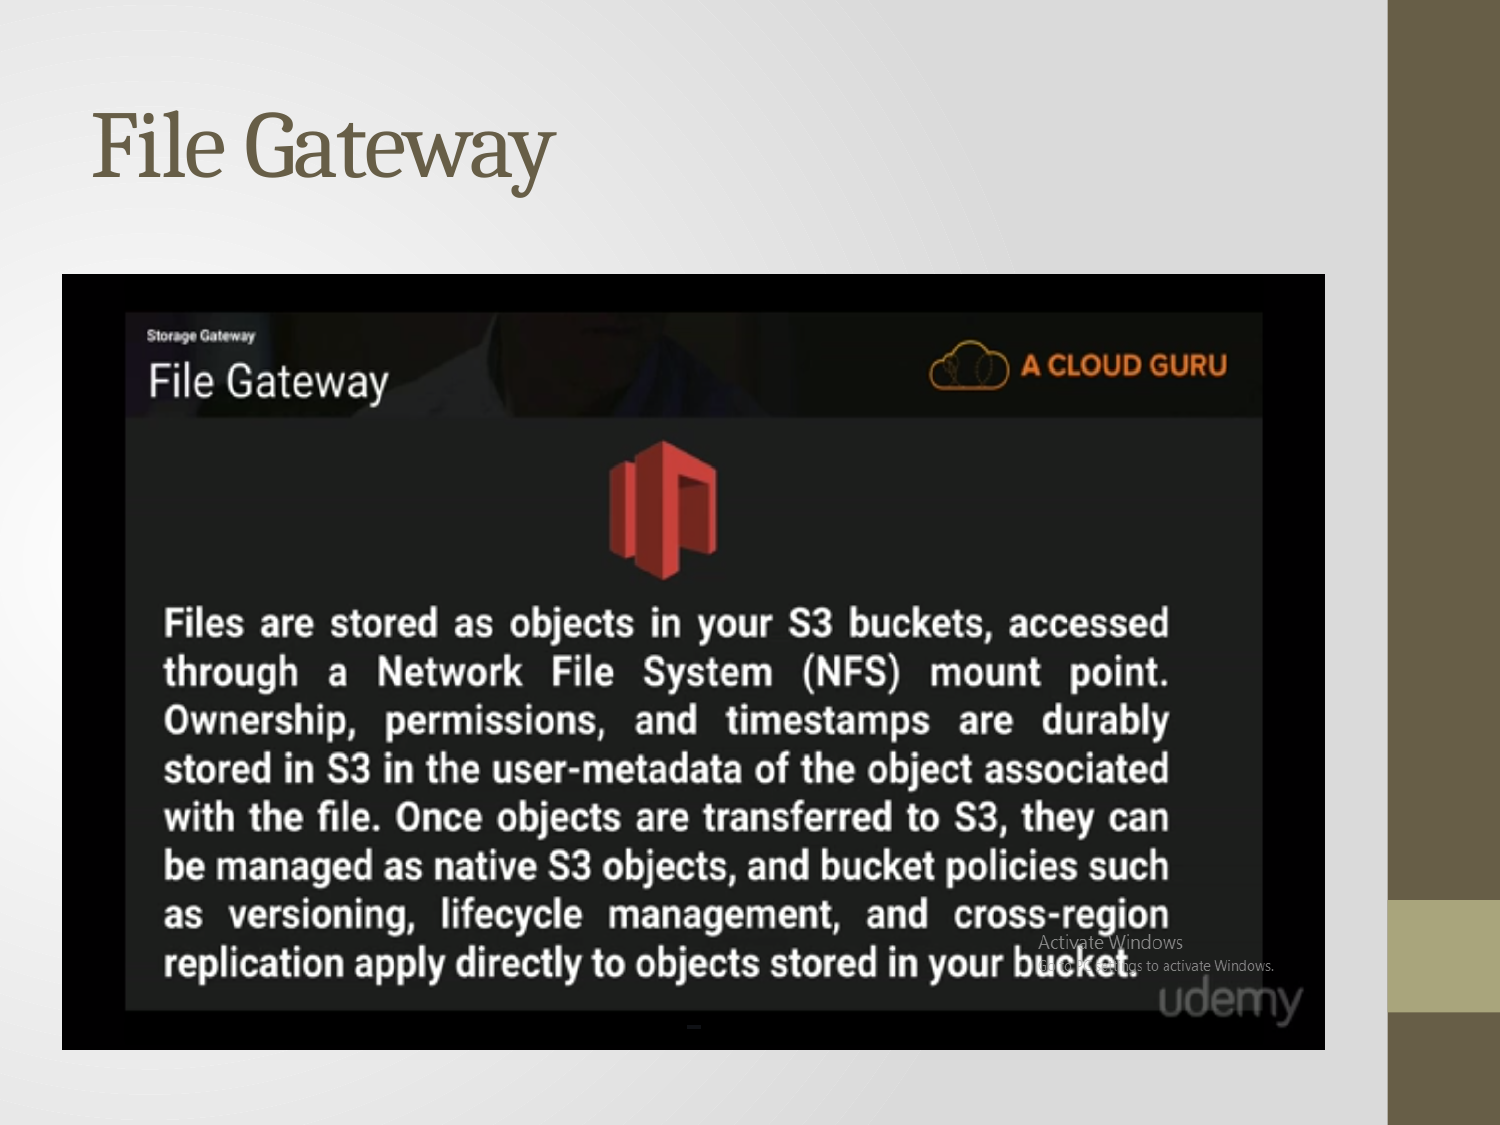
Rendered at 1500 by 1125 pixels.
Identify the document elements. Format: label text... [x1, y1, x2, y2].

title File Gateway [75, 45, 1325, 233]
picture [61, 274, 1326, 1051]
